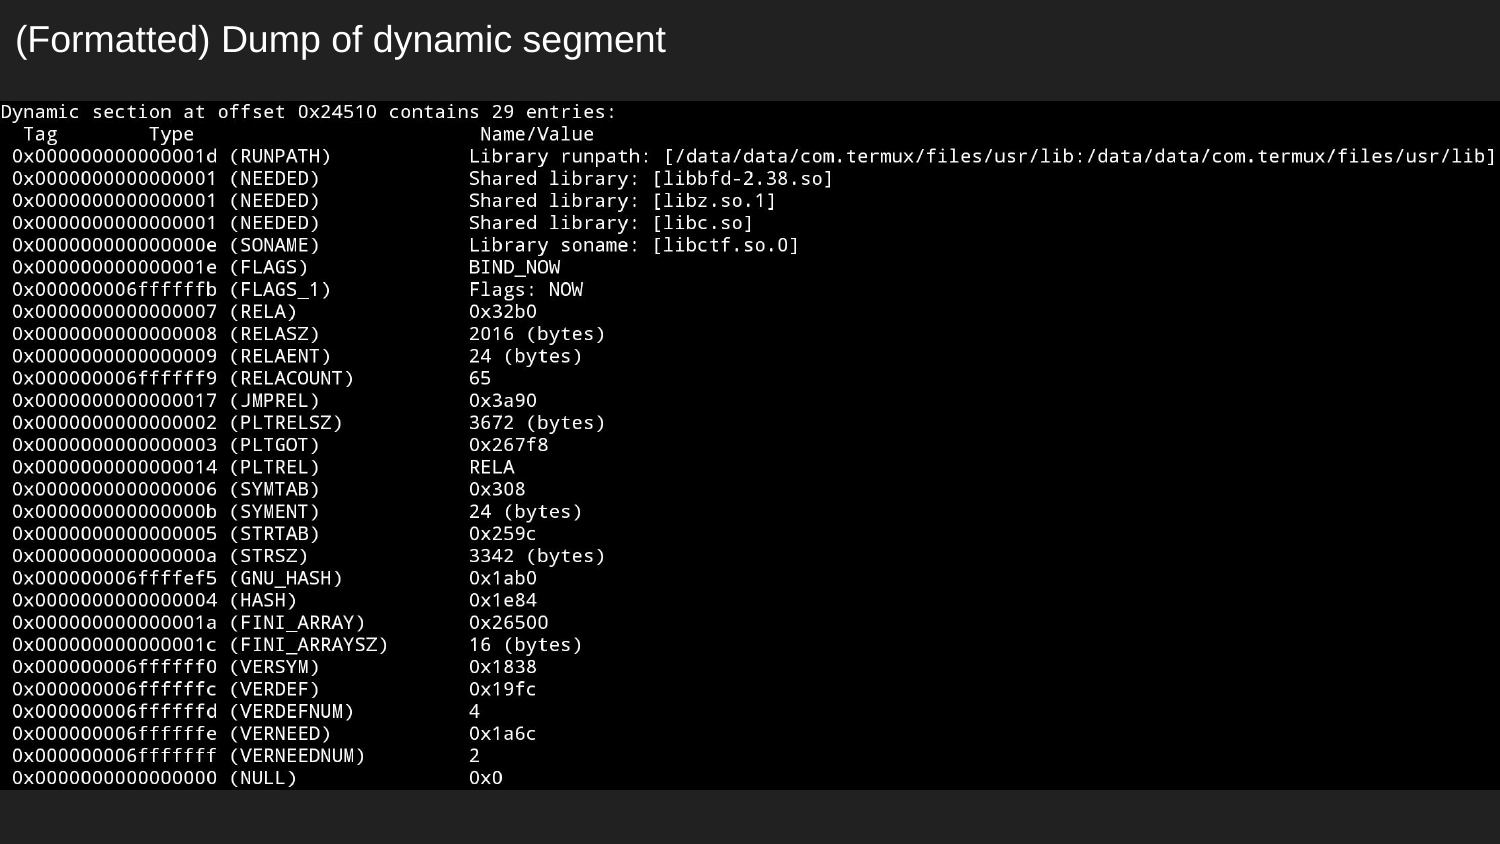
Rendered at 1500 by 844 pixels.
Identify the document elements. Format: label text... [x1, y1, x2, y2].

picture [0, 100, 1500, 790]
text_box (Formatted) Dump of dynamic segment [0, 0, 1402, 75]
